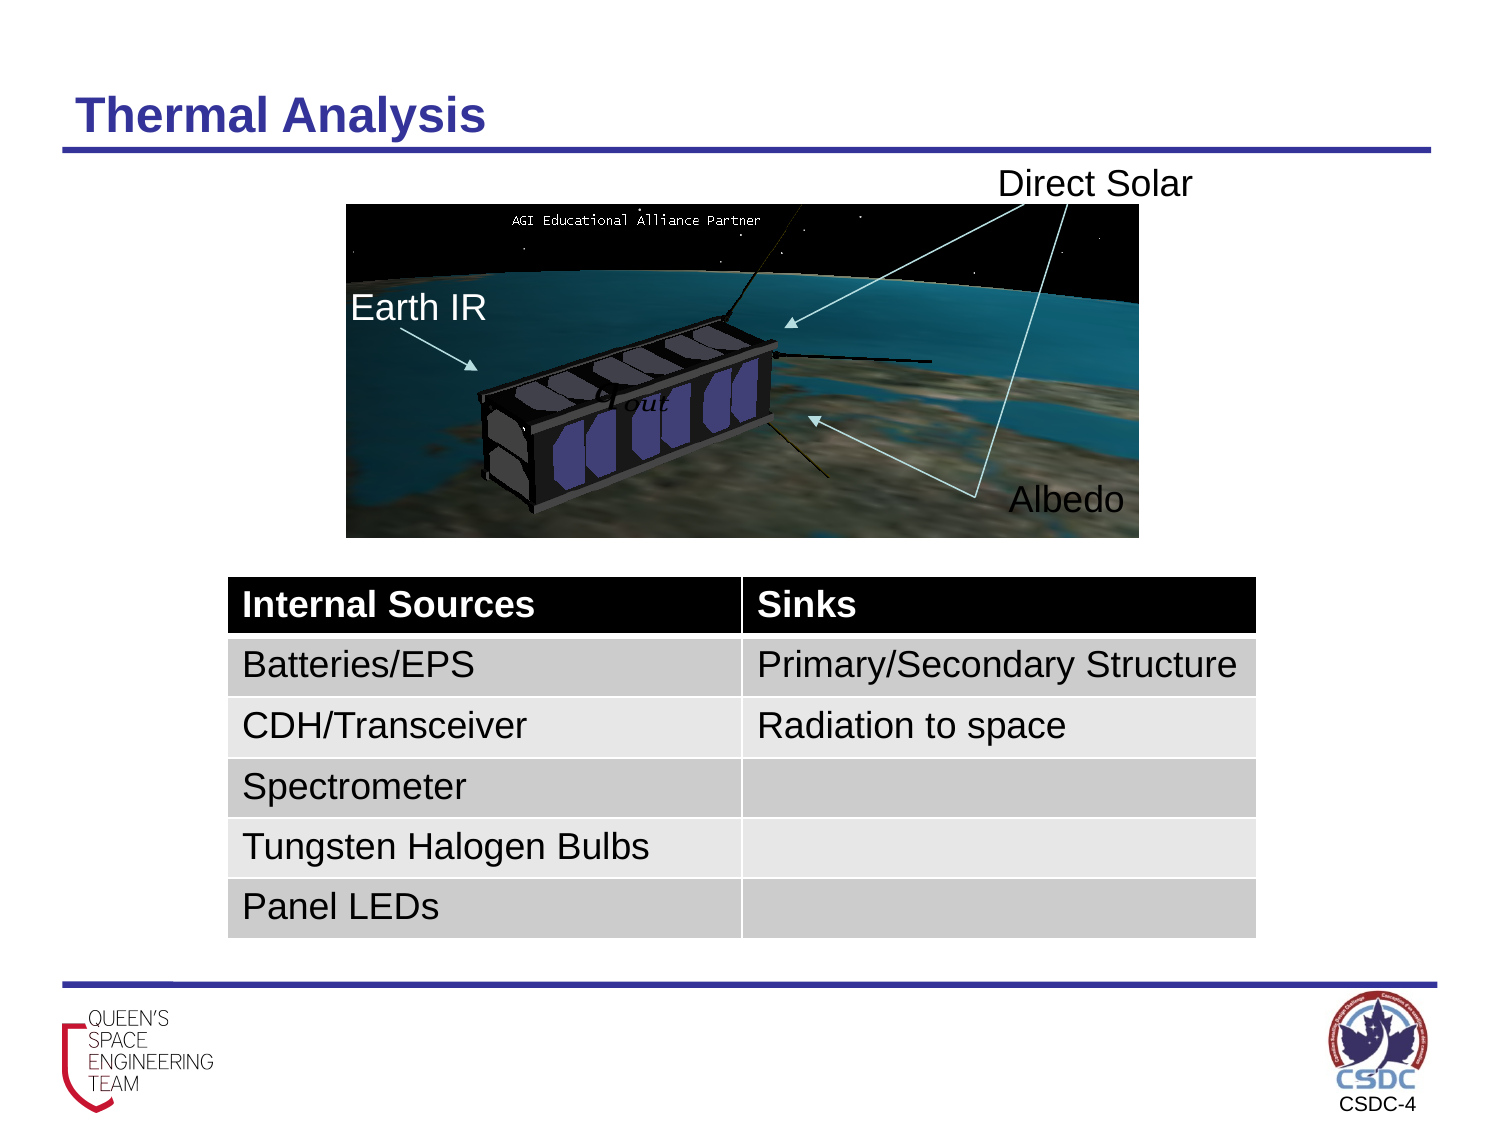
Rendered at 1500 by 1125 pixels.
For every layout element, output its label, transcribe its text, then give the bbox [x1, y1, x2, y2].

picture [1325, 988, 1430, 1093]
table_cell [743, 759, 1256, 817]
title Thermal Analysis [72, 65, 1425, 160]
table_cell Primary/Secondary Structure [743, 639, 1256, 696]
picture [62, 1007, 214, 1113]
table_header Sinks [743, 577, 1256, 633]
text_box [345, 158, 1195, 538]
table_cell Tungsten Halogen Bulbs [228, 819, 741, 877]
table_cell Radiation to space [743, 698, 1256, 757]
table_cell [743, 819, 1256, 877]
table_header Internal Sources [228, 577, 741, 633]
table_cell Batteries/EPS [228, 639, 741, 696]
table_cell [743, 879, 1256, 938]
table_cell Panel LEDs [228, 879, 741, 938]
table_cell Spectrometer [228, 759, 741, 817]
table_cell CDH/Transceiver [228, 698, 741, 757]
